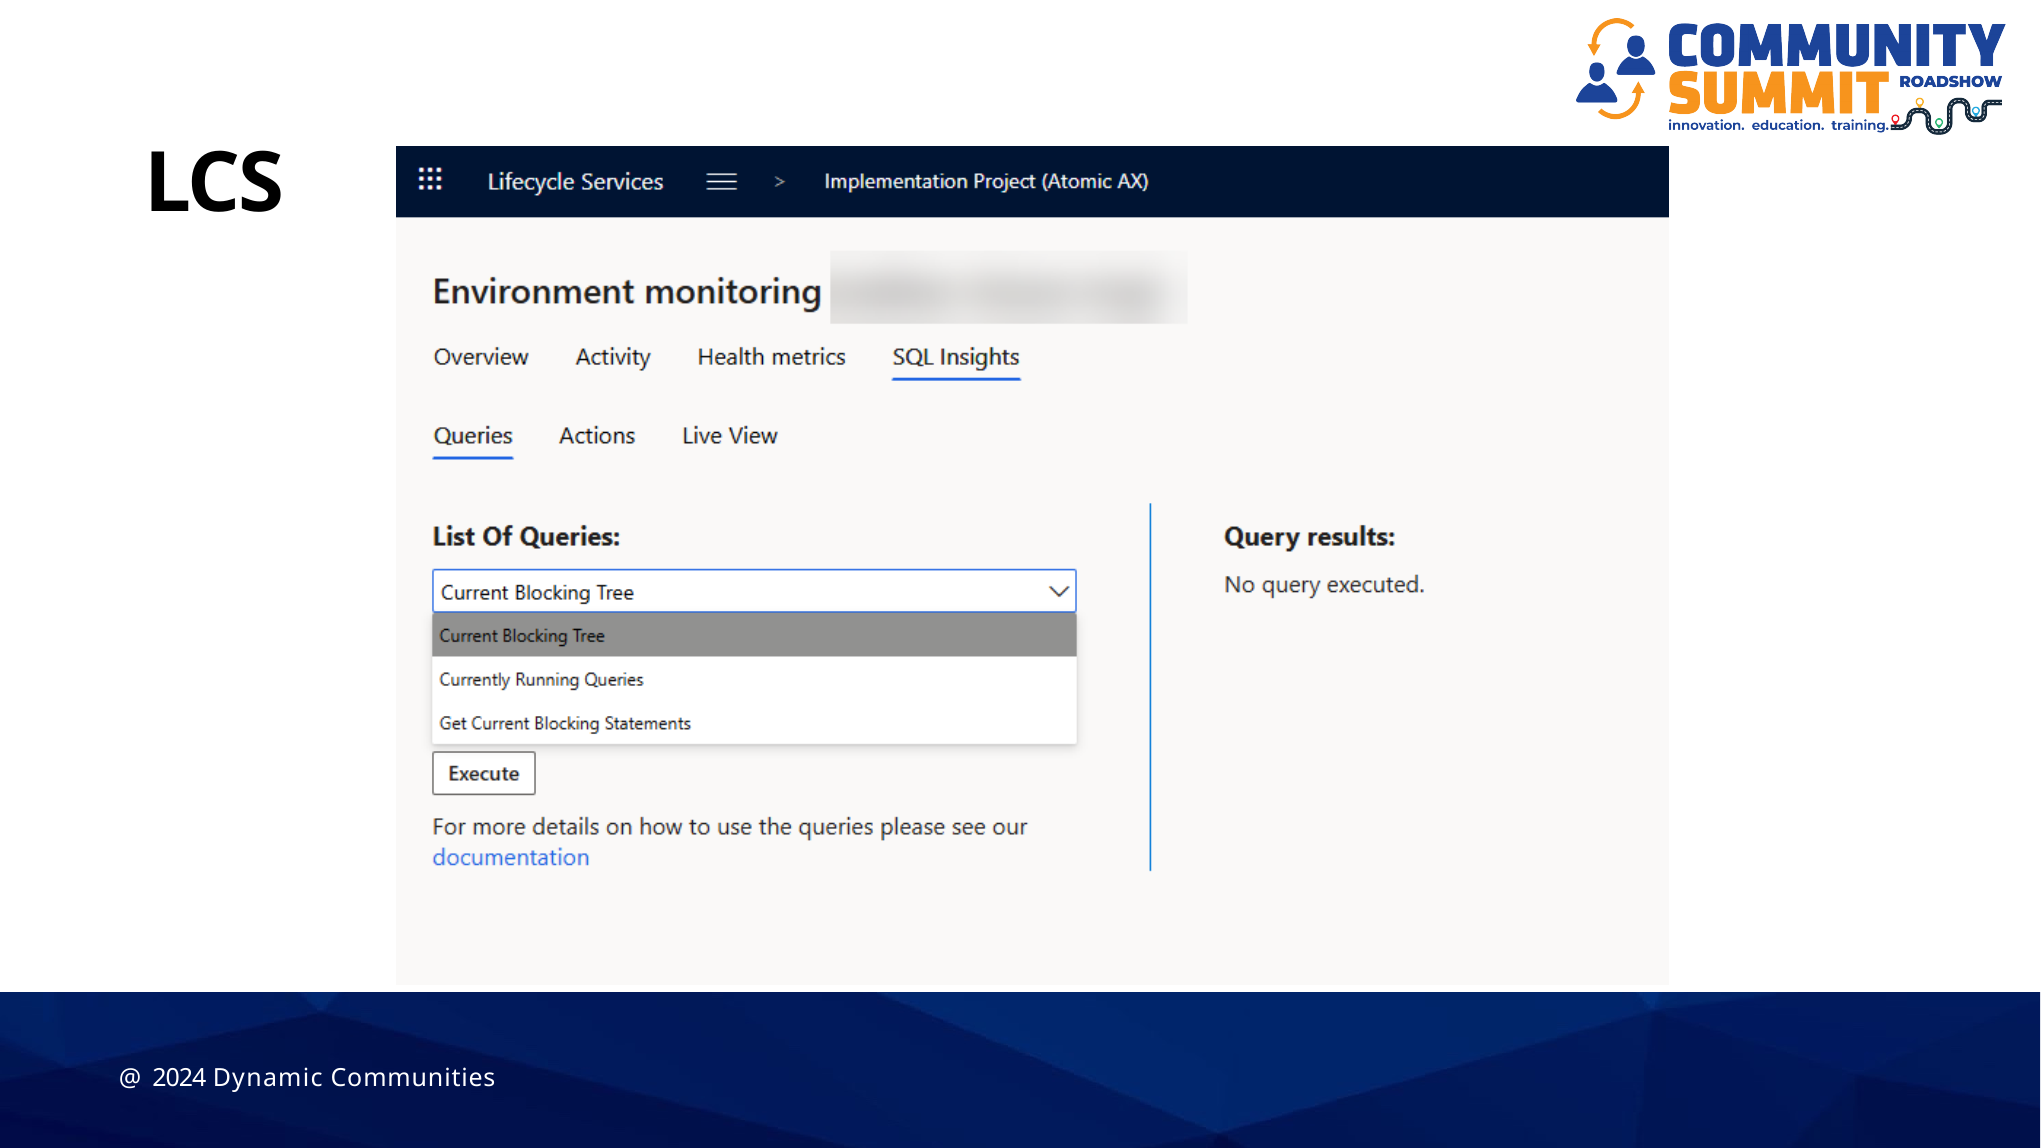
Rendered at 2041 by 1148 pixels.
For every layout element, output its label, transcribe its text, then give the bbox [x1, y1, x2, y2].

title LCS [120, 125, 1921, 243]
picture [395, 146, 1669, 985]
picture [1576, 18, 2006, 135]
picture [0, 992, 2041, 1148]
